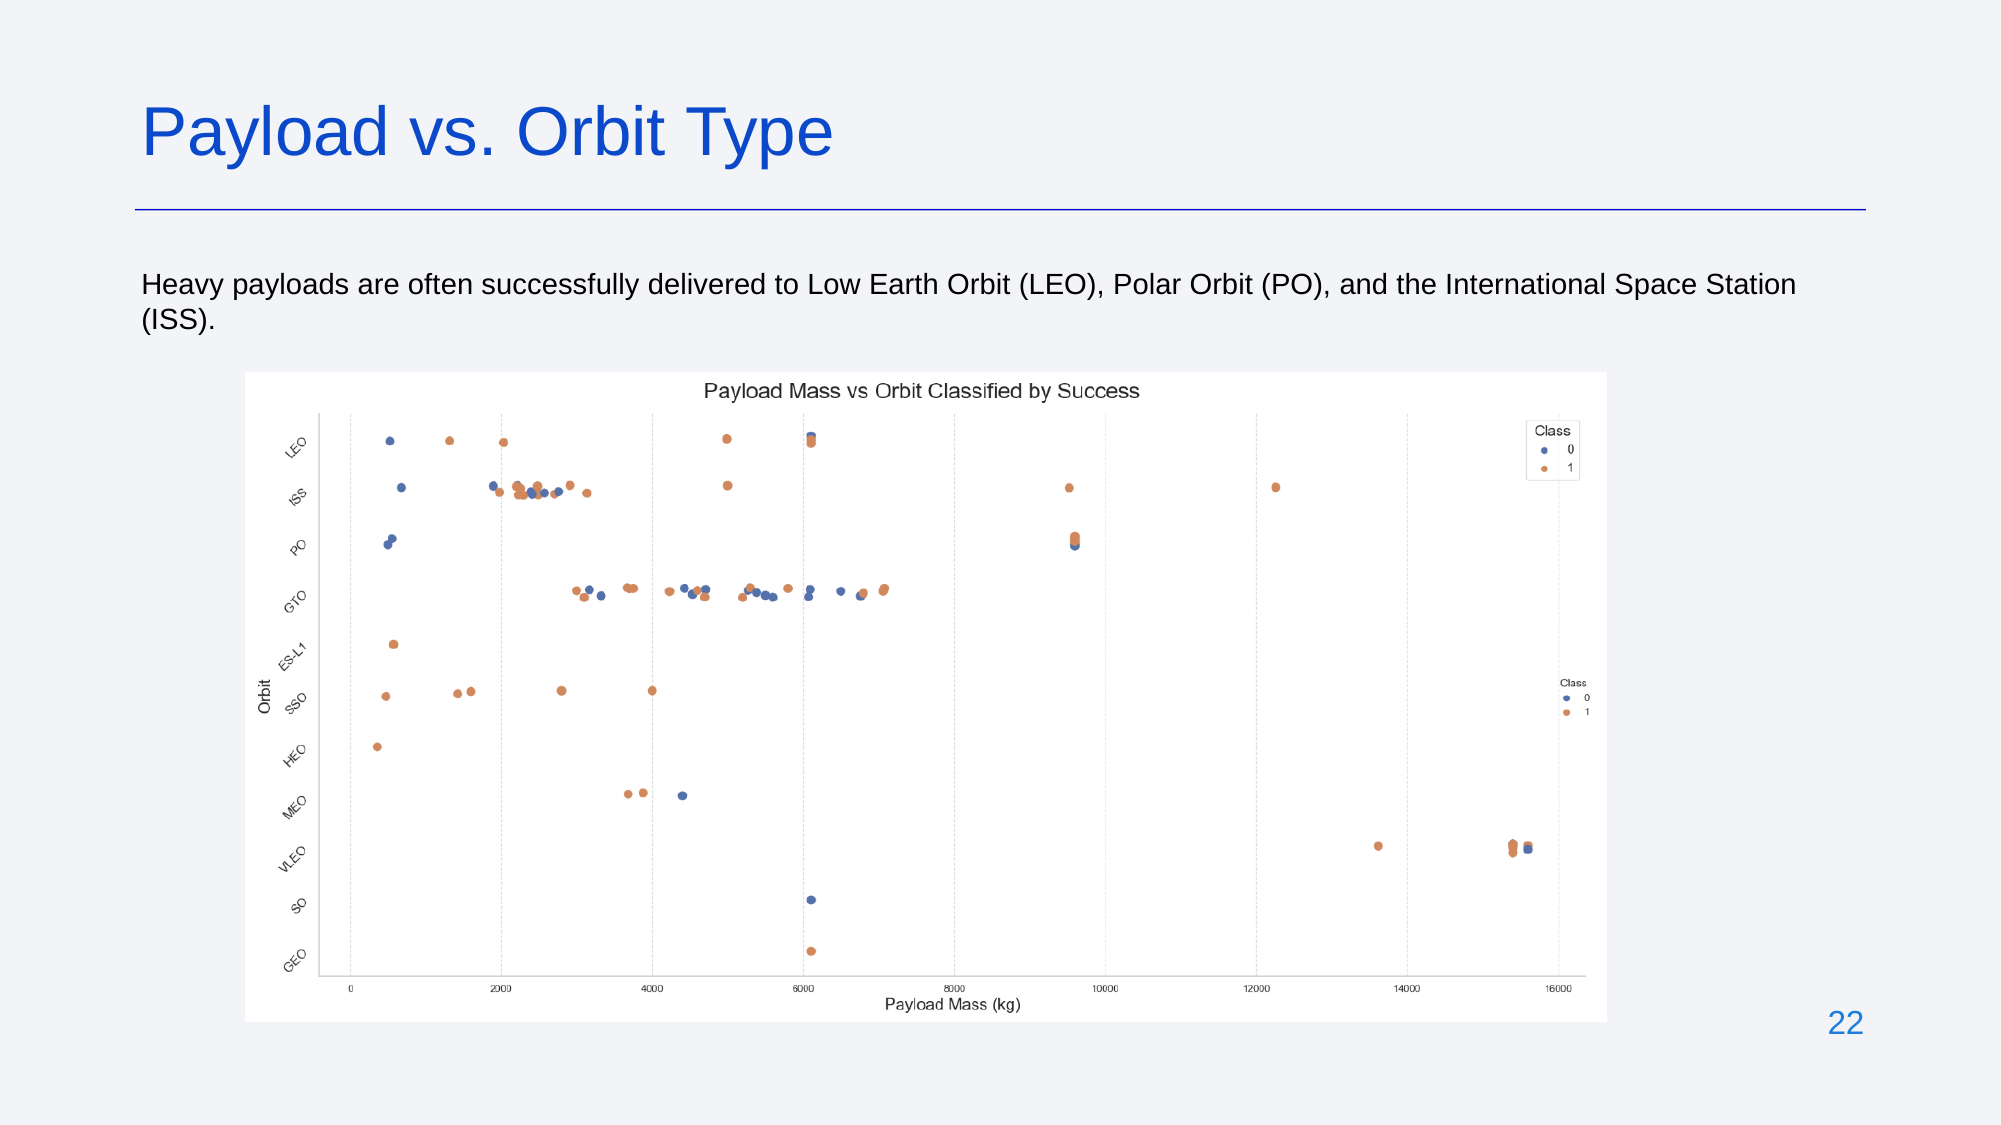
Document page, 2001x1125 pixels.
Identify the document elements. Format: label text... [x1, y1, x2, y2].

picture [0, 0, 2001, 1125]
slide_number ‹#› [1429, 988, 1880, 1055]
text_box Payload vs. Orbit Type [126, 88, 1852, 179]
list Heavy payloads are often successfully delivered to Low Earth Orbit (LEO), Polar Orbit (PO), and the International Space Station (ISS). [126, 257, 1880, 426]
